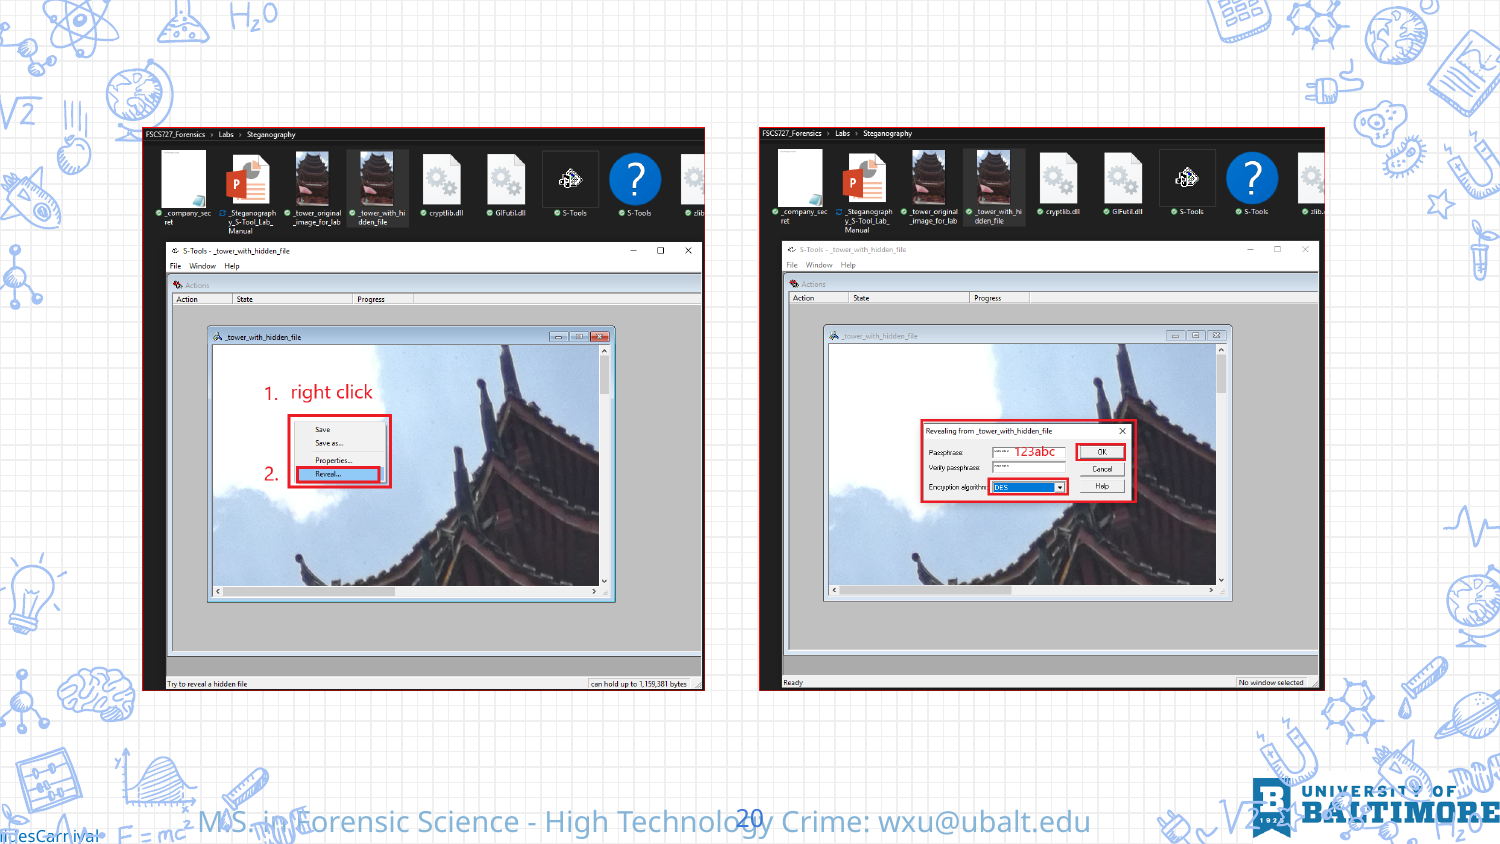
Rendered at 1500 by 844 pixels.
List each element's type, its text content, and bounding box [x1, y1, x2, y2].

picture [1354, 819, 1361, 827]
picture [1405, 773, 1430, 800]
picture [1408, 786, 1417, 792]
picture [1283, 771, 1308, 783]
picture [1381, 771, 1421, 792]
picture [759, 127, 1325, 691]
slide_number 20 [705, 796, 795, 844]
picture [1342, 796, 1349, 806]
picture [1253, 771, 1500, 844]
picture [1388, 823, 1396, 835]
picture [1479, 779, 1483, 790]
picture [1471, 771, 1479, 786]
picture [1375, 780, 1390, 791]
picture [142, 127, 706, 691]
picture [1481, 771, 1489, 788]
